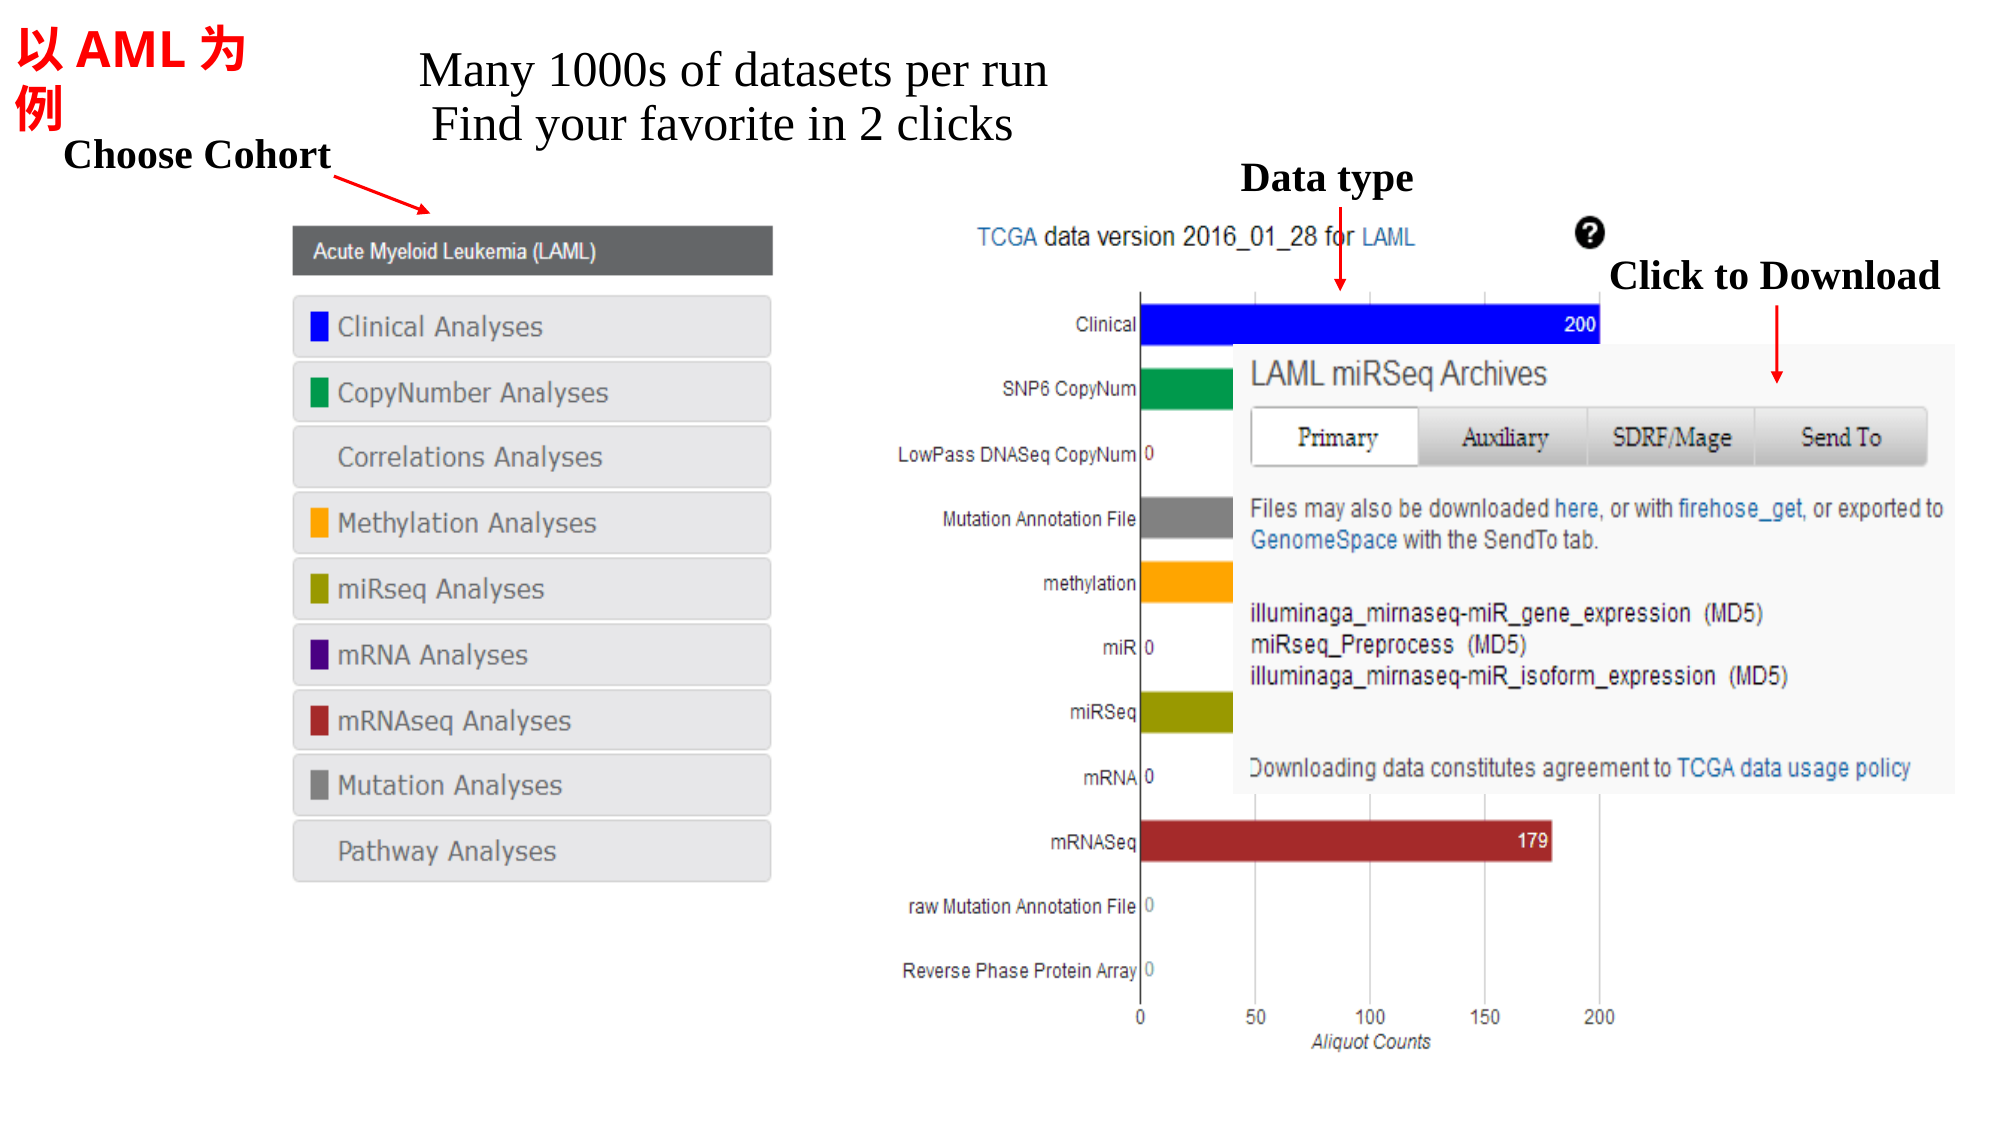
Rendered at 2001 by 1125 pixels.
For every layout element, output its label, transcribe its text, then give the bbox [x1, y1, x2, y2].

title Many 1000s of datasets per run Find your favorite in 2 clicks [403, 0, 1841, 199]
text_box Data type [1225, 142, 1455, 207]
text_box 以AML为例 [0, 10, 301, 146]
text_box Choose Cohort [48, 119, 404, 230]
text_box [333, 176, 431, 214]
picture [1233, 344, 1955, 794]
text_box Click to Download [1626, 240, 1960, 306]
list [284, 213, 1626, 1059]
